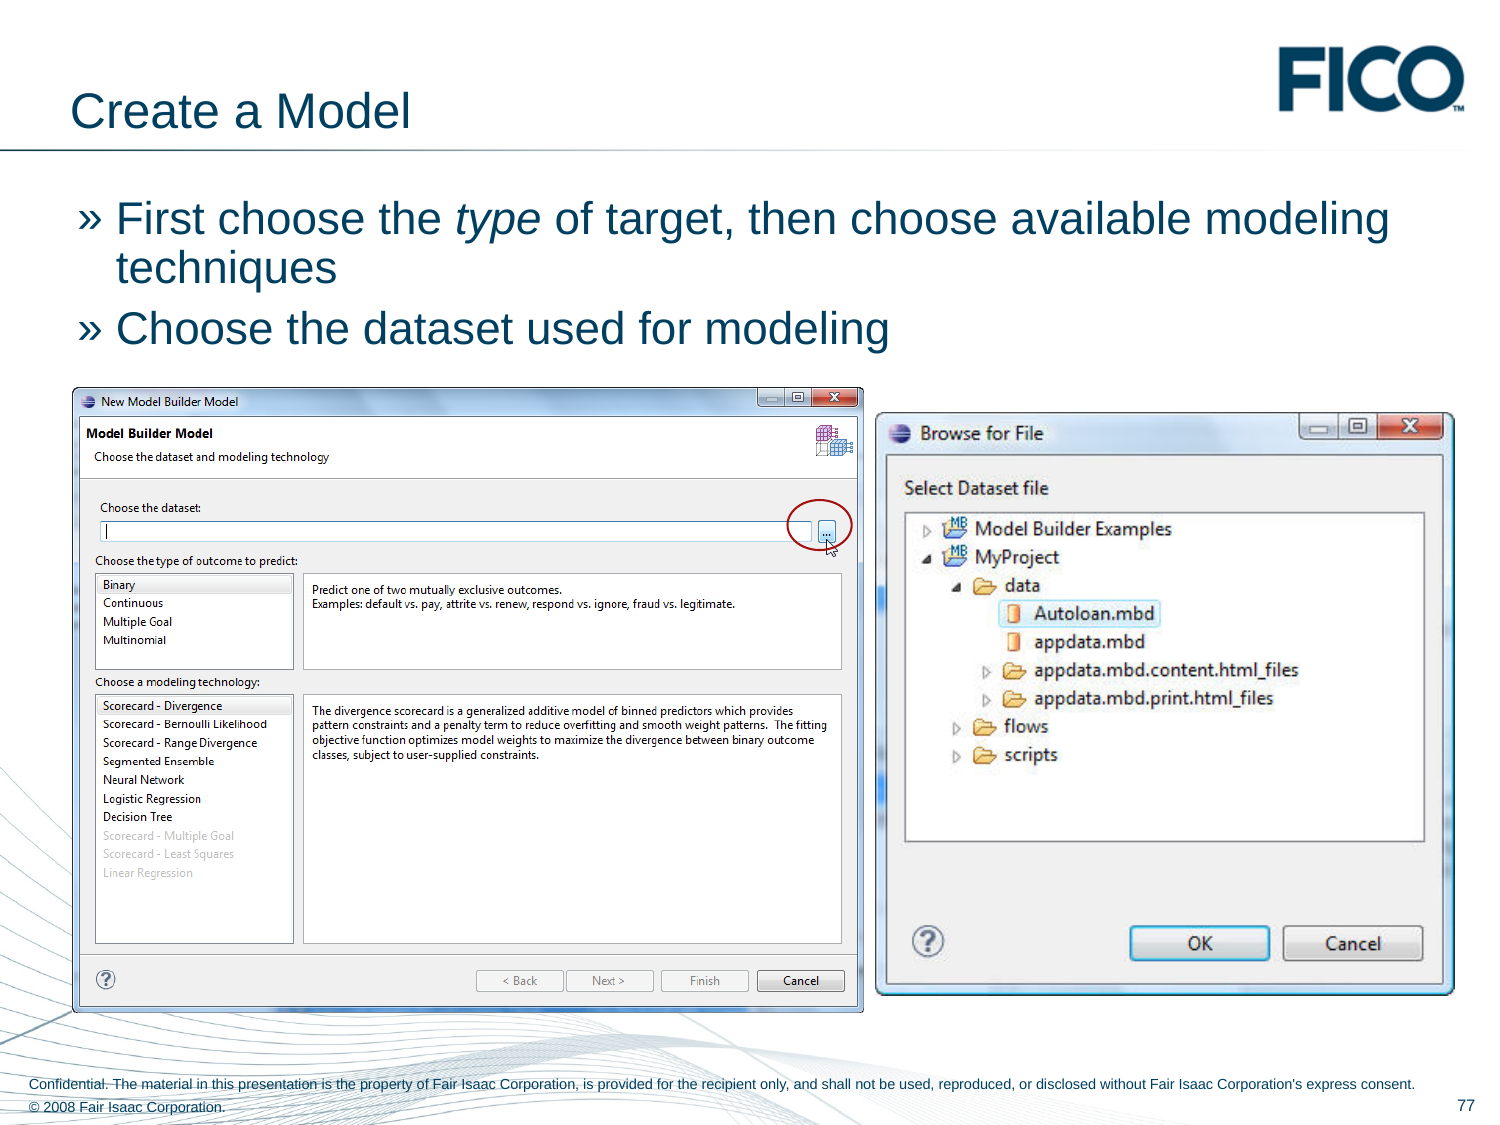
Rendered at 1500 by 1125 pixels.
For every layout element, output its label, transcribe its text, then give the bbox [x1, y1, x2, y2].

list First choose the type of target, then choose available modeling techniques Choose the dataset used for modeling [62, 187, 1463, 367]
title Create a Model [62, 0, 1463, 139]
picture [0, 0, 1500, 1125]
